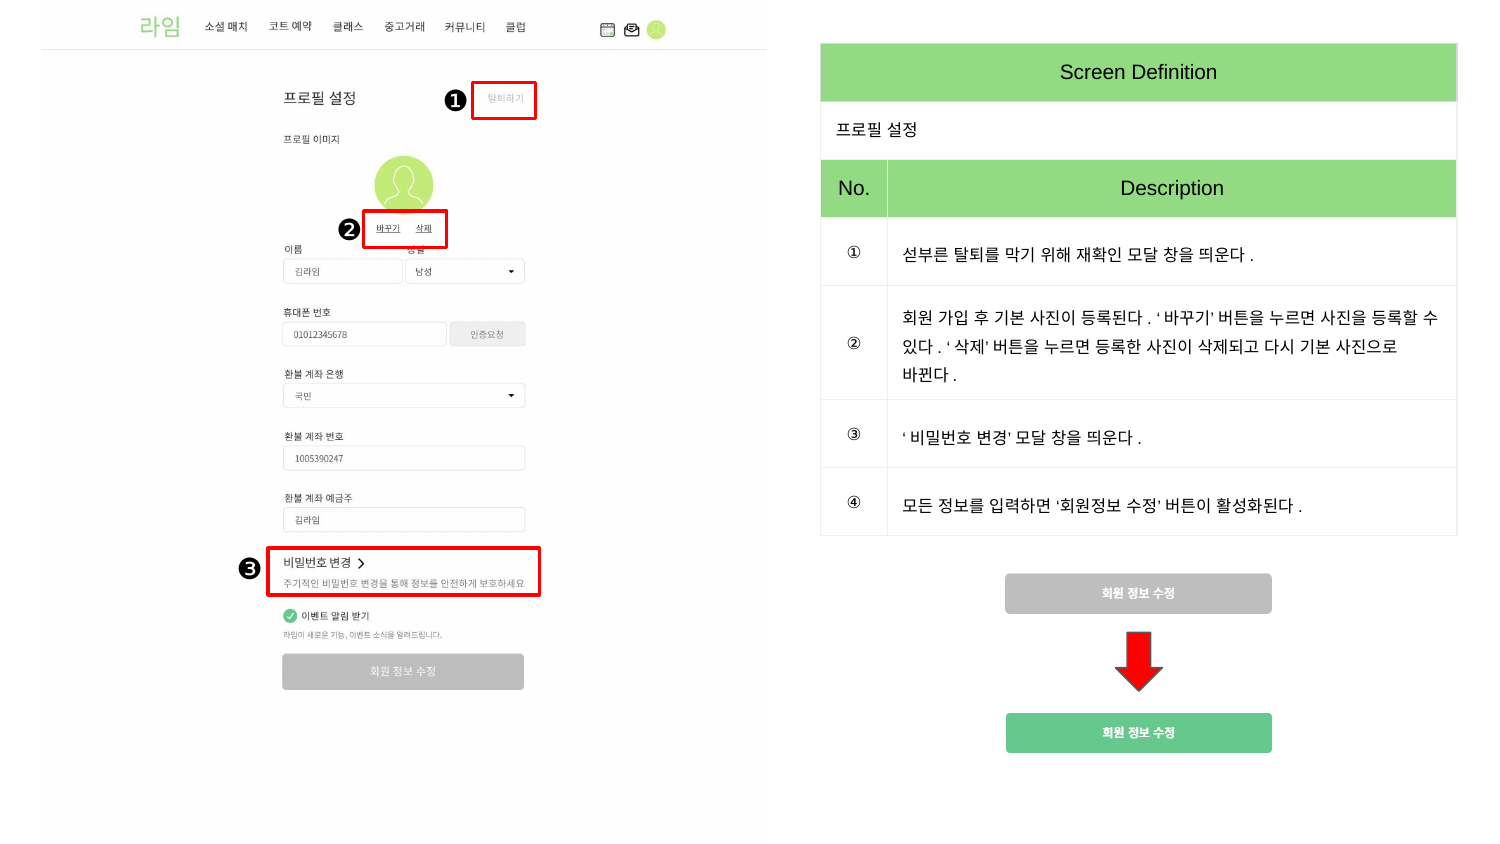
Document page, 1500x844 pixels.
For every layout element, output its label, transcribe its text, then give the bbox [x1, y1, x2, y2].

table_cell ③ [821, 400, 887, 467]
table_header Screen Definition [821, 44, 1456, 101]
table_cell Description [888, 160, 1456, 217]
picture [41, 0, 767, 844]
text_box [1115, 632, 1163, 692]
table_cell ‘비밀번호 변경’ 모달 창을 띄운다. [888, 400, 1456, 467]
table_cell 섣부른 탈퇴를 막기 위해 재확인 모달 창을 띄운다. [888, 218, 1456, 285]
table_cell ④ [821, 468, 887, 535]
picture [1002, 571, 1275, 615]
table_cell ② [821, 286, 887, 399]
table_cell ① [821, 218, 887, 285]
picture [1002, 708, 1275, 757]
table_cell 회원 가입 후 기본 사진이 등록된다. ‘바꾸기’ 버튼을 누르면 사진을 등록할 수 있다. ‘삭제’ 버튼을 누르면 등록한 사진이 삭제되고 다시 기본 사진으로 바뀐다. [888, 286, 1456, 399]
table_cell No. [821, 160, 887, 217]
table_cell 프로필 설정 [821, 102, 1456, 159]
table_cell 모든 정보를 입력하면 ‘회원정보 수정’ 버튼이 활성화된다. [888, 468, 1456, 535]
